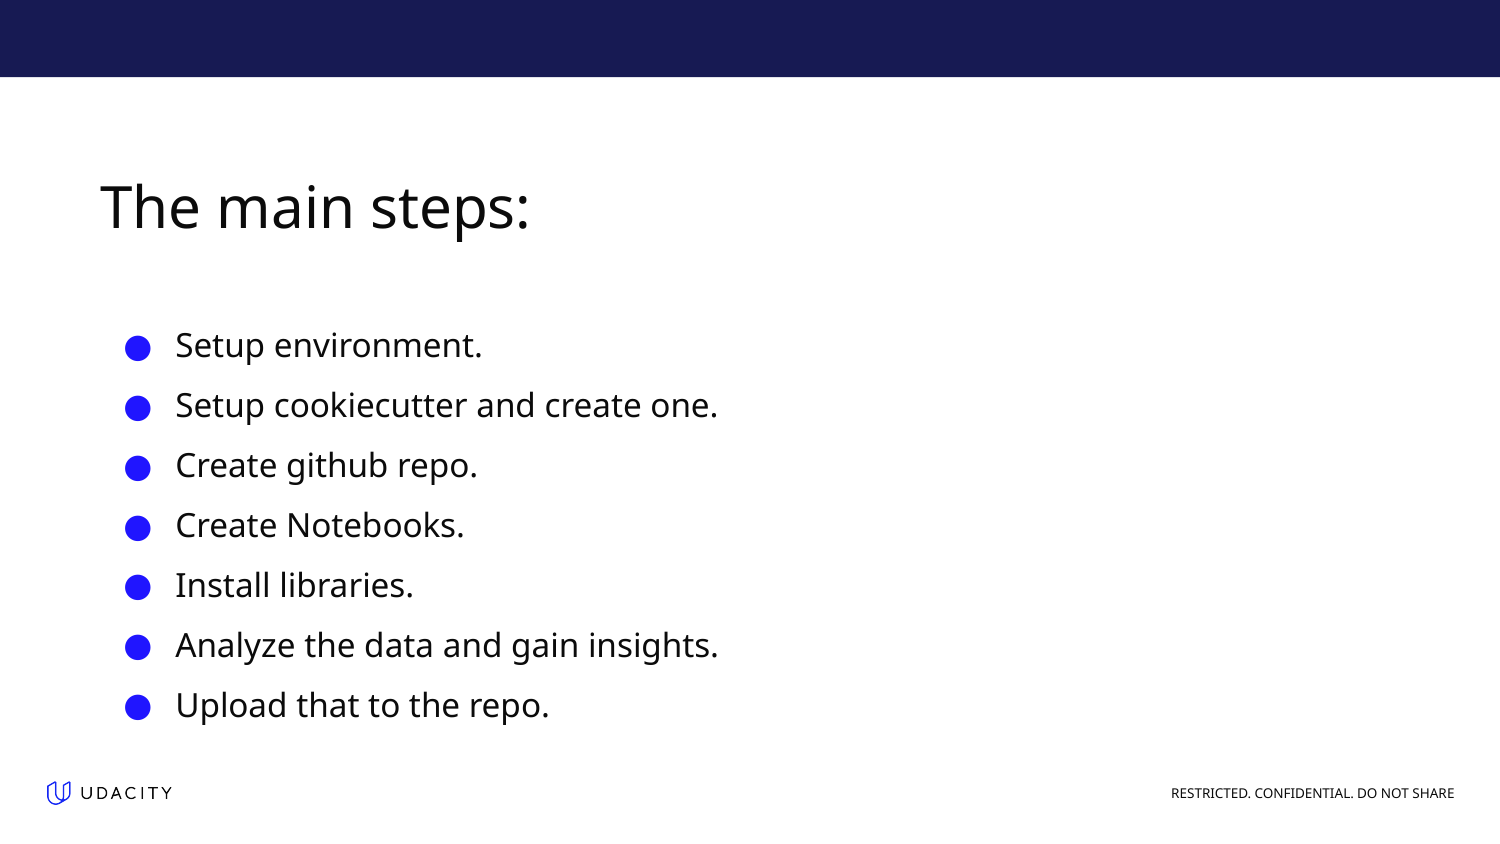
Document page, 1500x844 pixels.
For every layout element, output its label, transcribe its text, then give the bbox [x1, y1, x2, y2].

list Setup environment. Setup cookiecutter and create one. Create github repo. Create Notebooks. Install libraries. Analyze the data and gain insights. Upload that to the repo. [100, 304, 1091, 725]
picture [47, 781, 172, 805]
title The main steps: [100, 145, 1091, 264]
